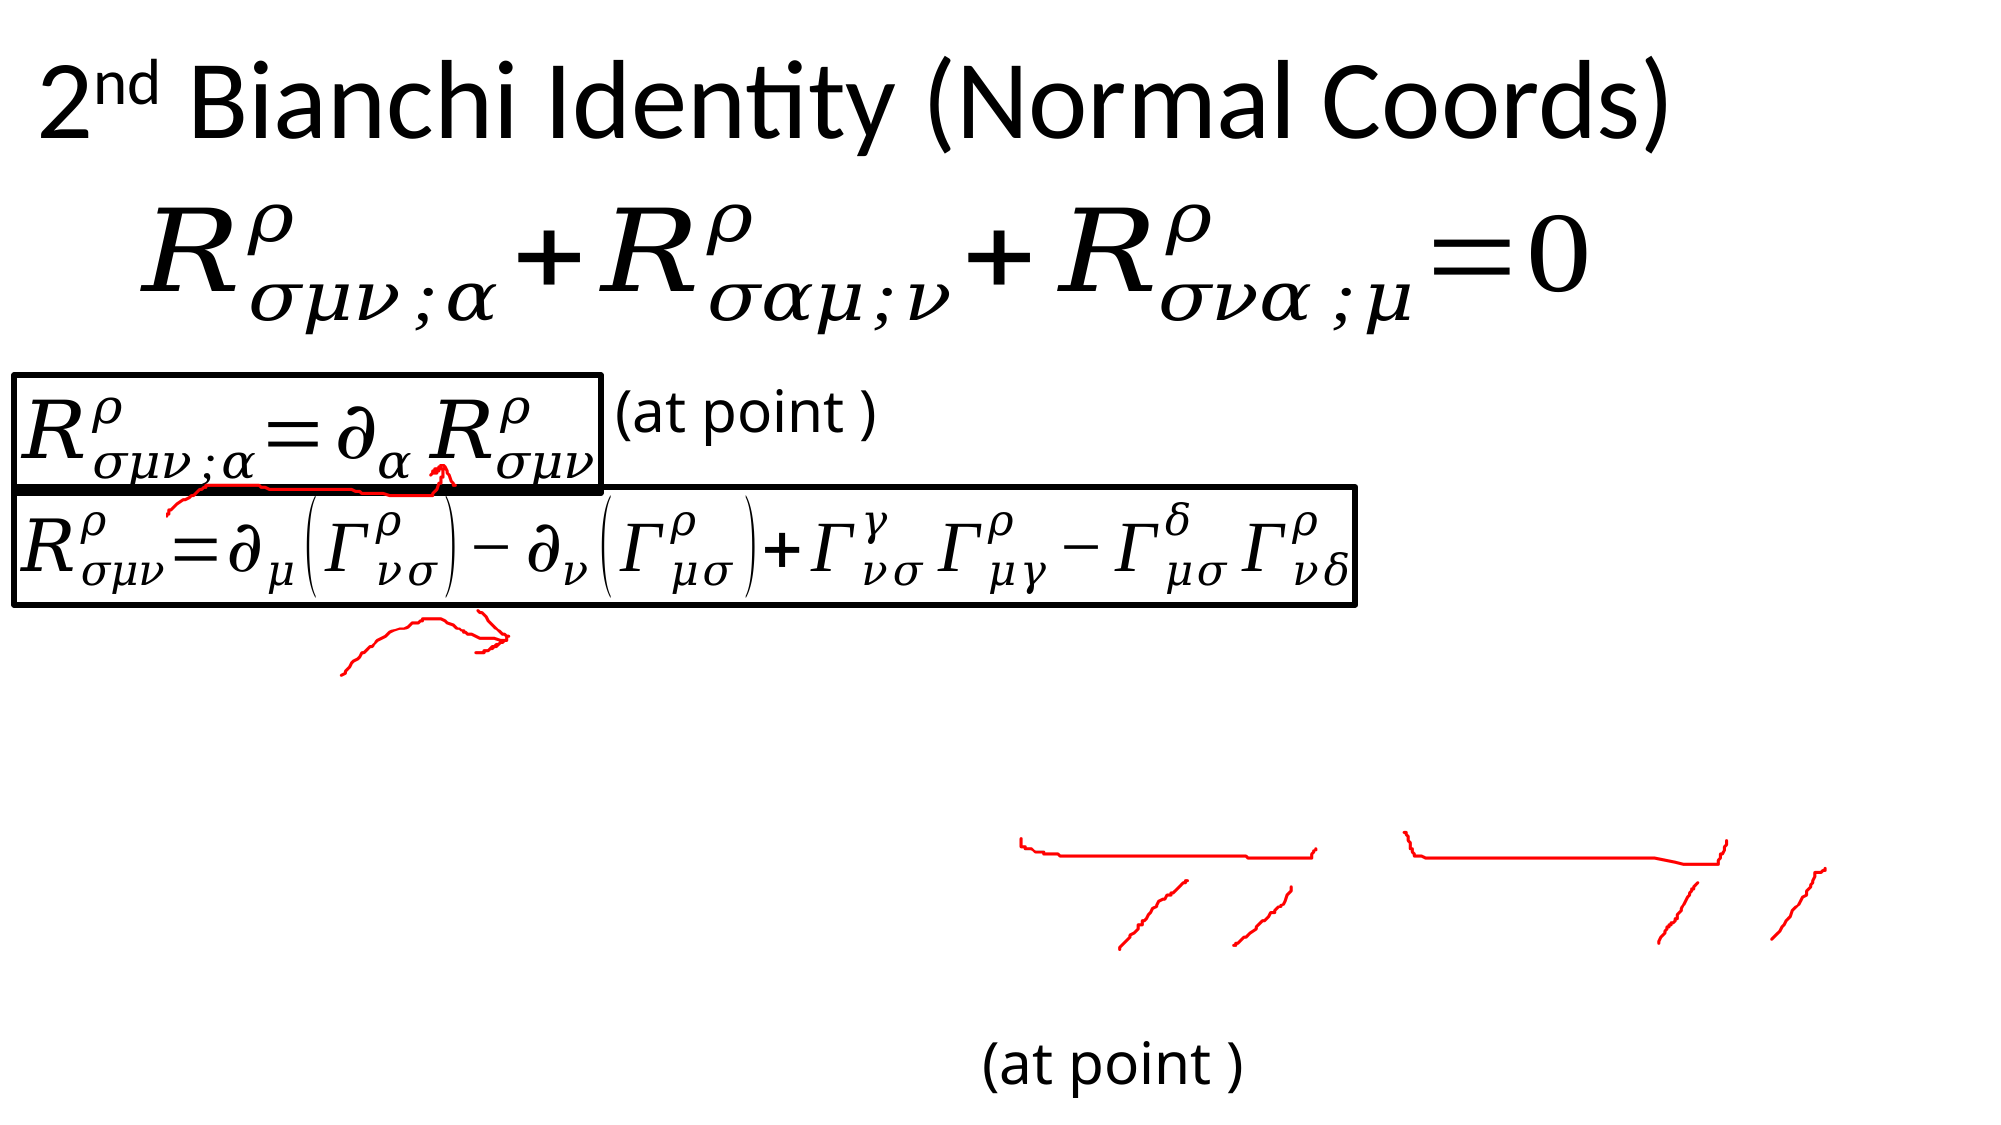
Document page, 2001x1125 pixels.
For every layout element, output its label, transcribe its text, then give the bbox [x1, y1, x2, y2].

picture [166, 464, 1836, 961]
text_box 2nd Bianchi Identity (Normal Coords) [21, 18, 1963, 169]
